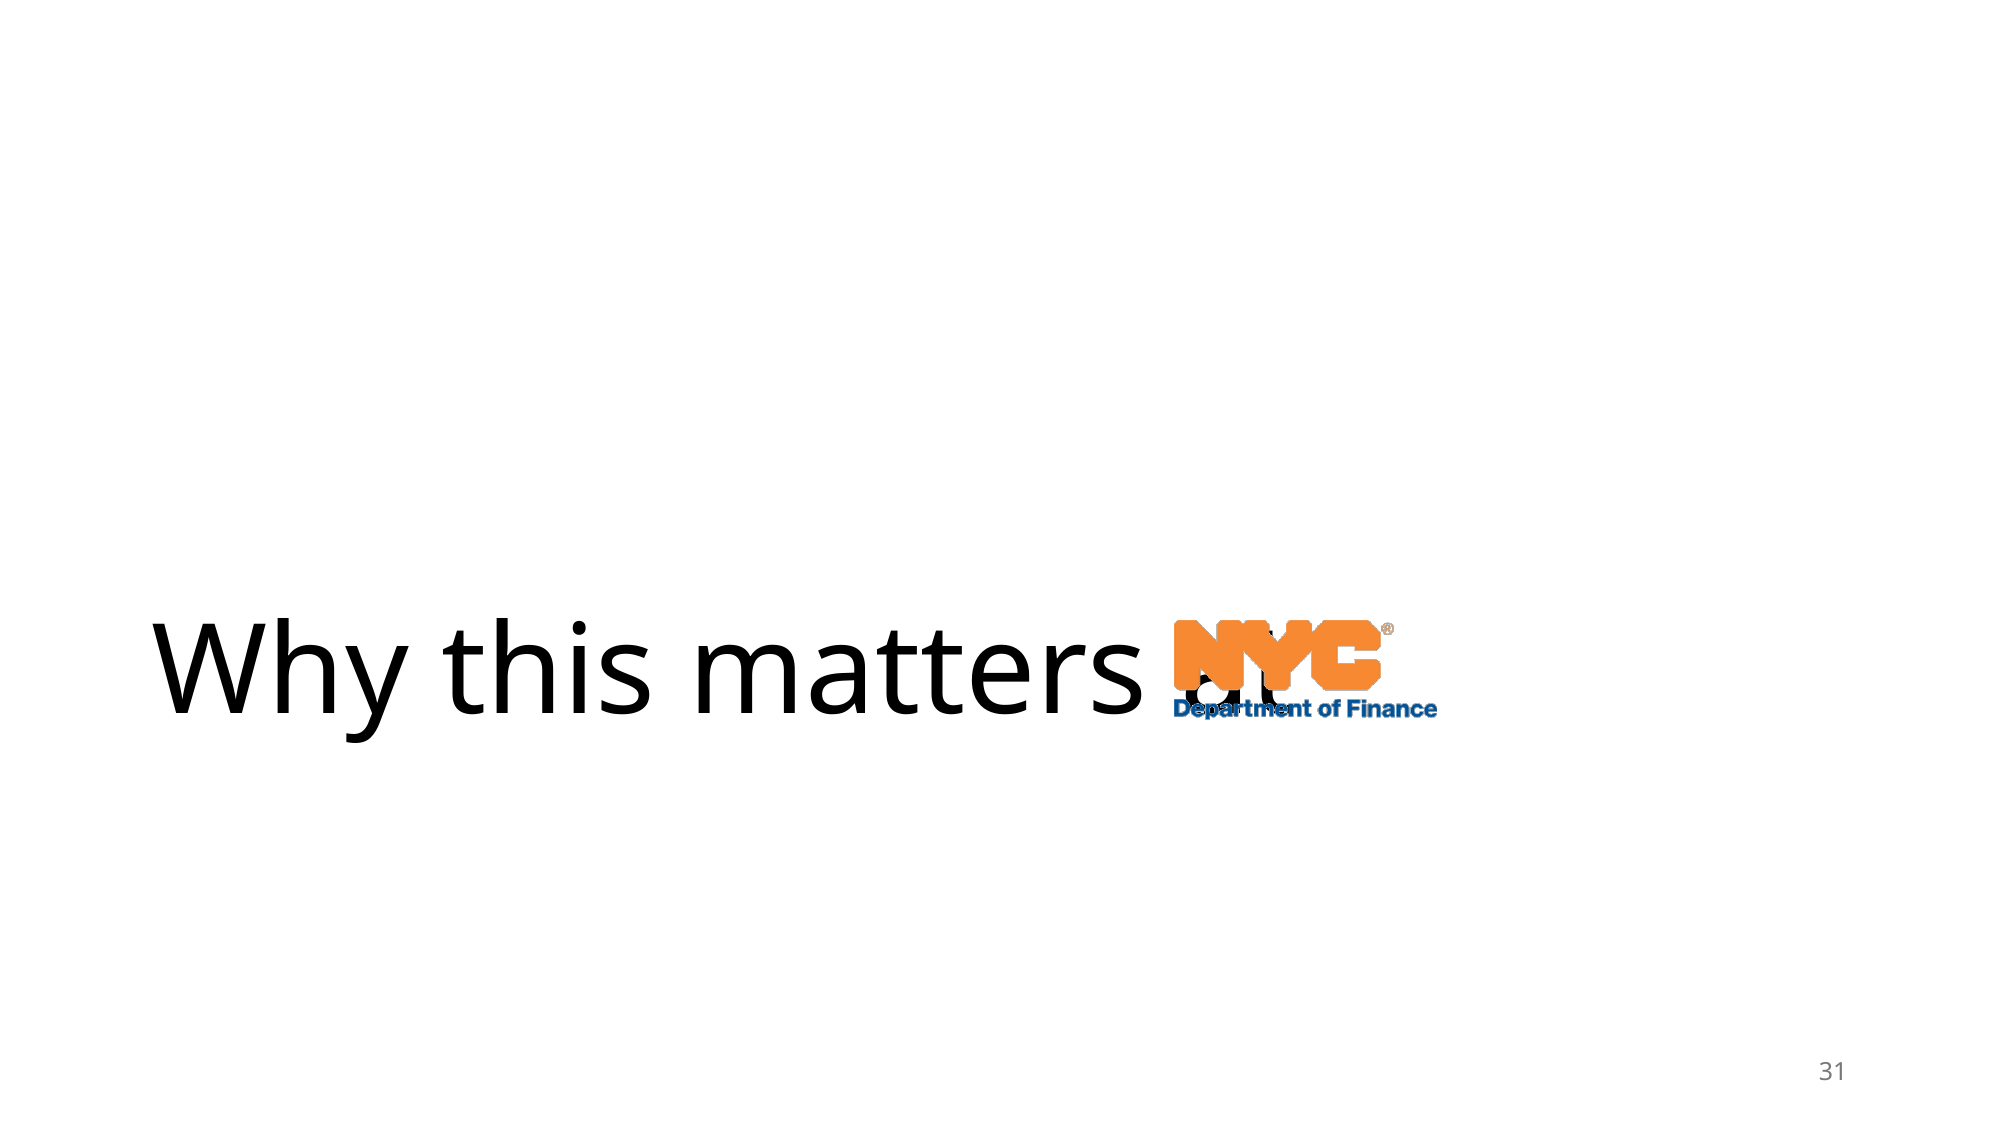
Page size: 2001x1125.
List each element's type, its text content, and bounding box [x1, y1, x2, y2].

picture [1173, 618, 1437, 721]
title Why this matters at [136, 280, 1862, 749]
slide_number 31 [1412, 1042, 1863, 1103]
